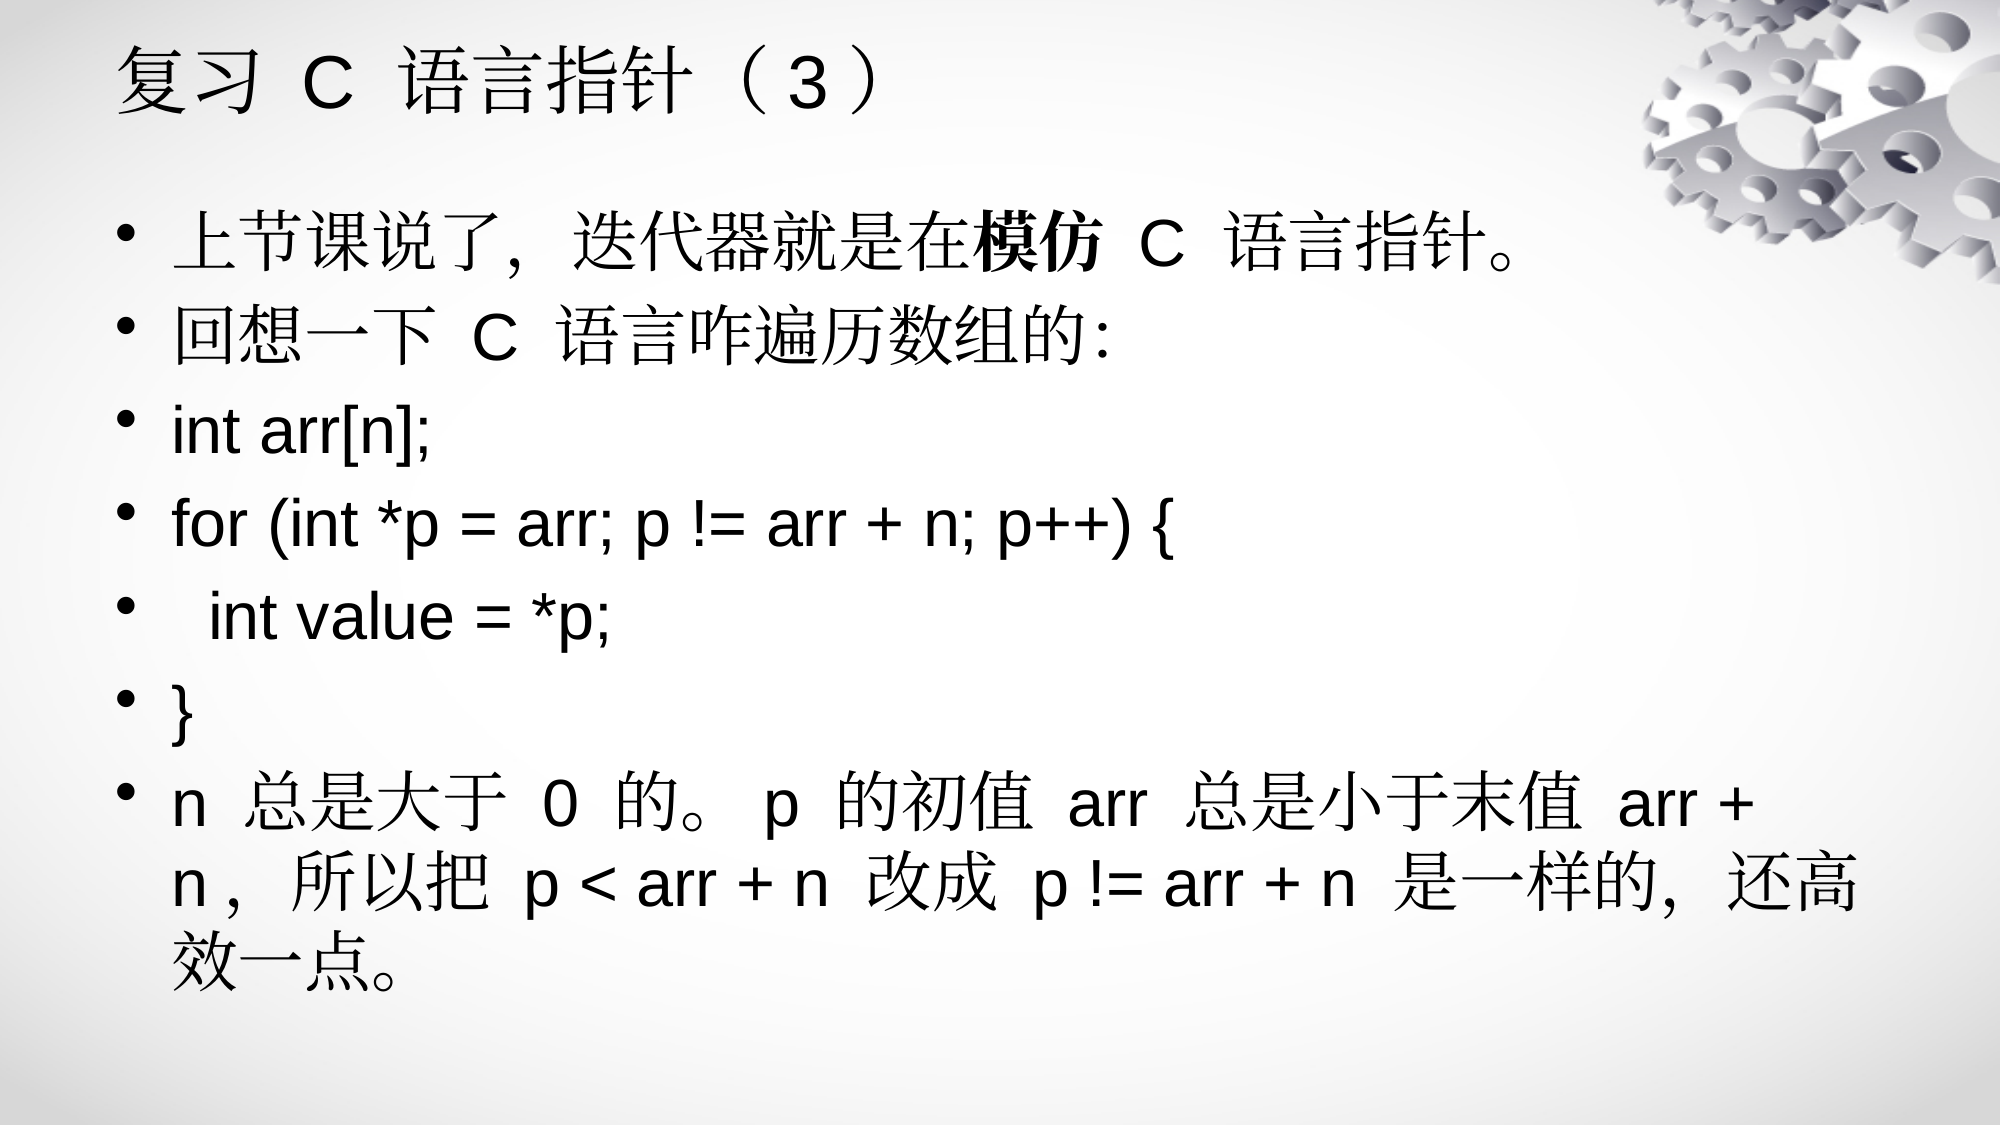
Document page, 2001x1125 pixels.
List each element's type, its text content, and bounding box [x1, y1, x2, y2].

list 上节课说了，迭代器就是在模仿 C 语言指针。 回想一下 C 语言咋遍历数组的： int arr[n]; for (int *p = arr; p != arr + n; p++) { int value = *p; } n 总是大于 0 的。p 的初值 arr 总是小于末值 arr + n，所以把 p < arr + n 改成 p != arr + n 是一样的，还高效一点。 [99, 192, 1901, 1006]
title 复习 C 语言指针（3） [99, 30, 1901, 127]
picture [0, 0, 2000, 1125]
